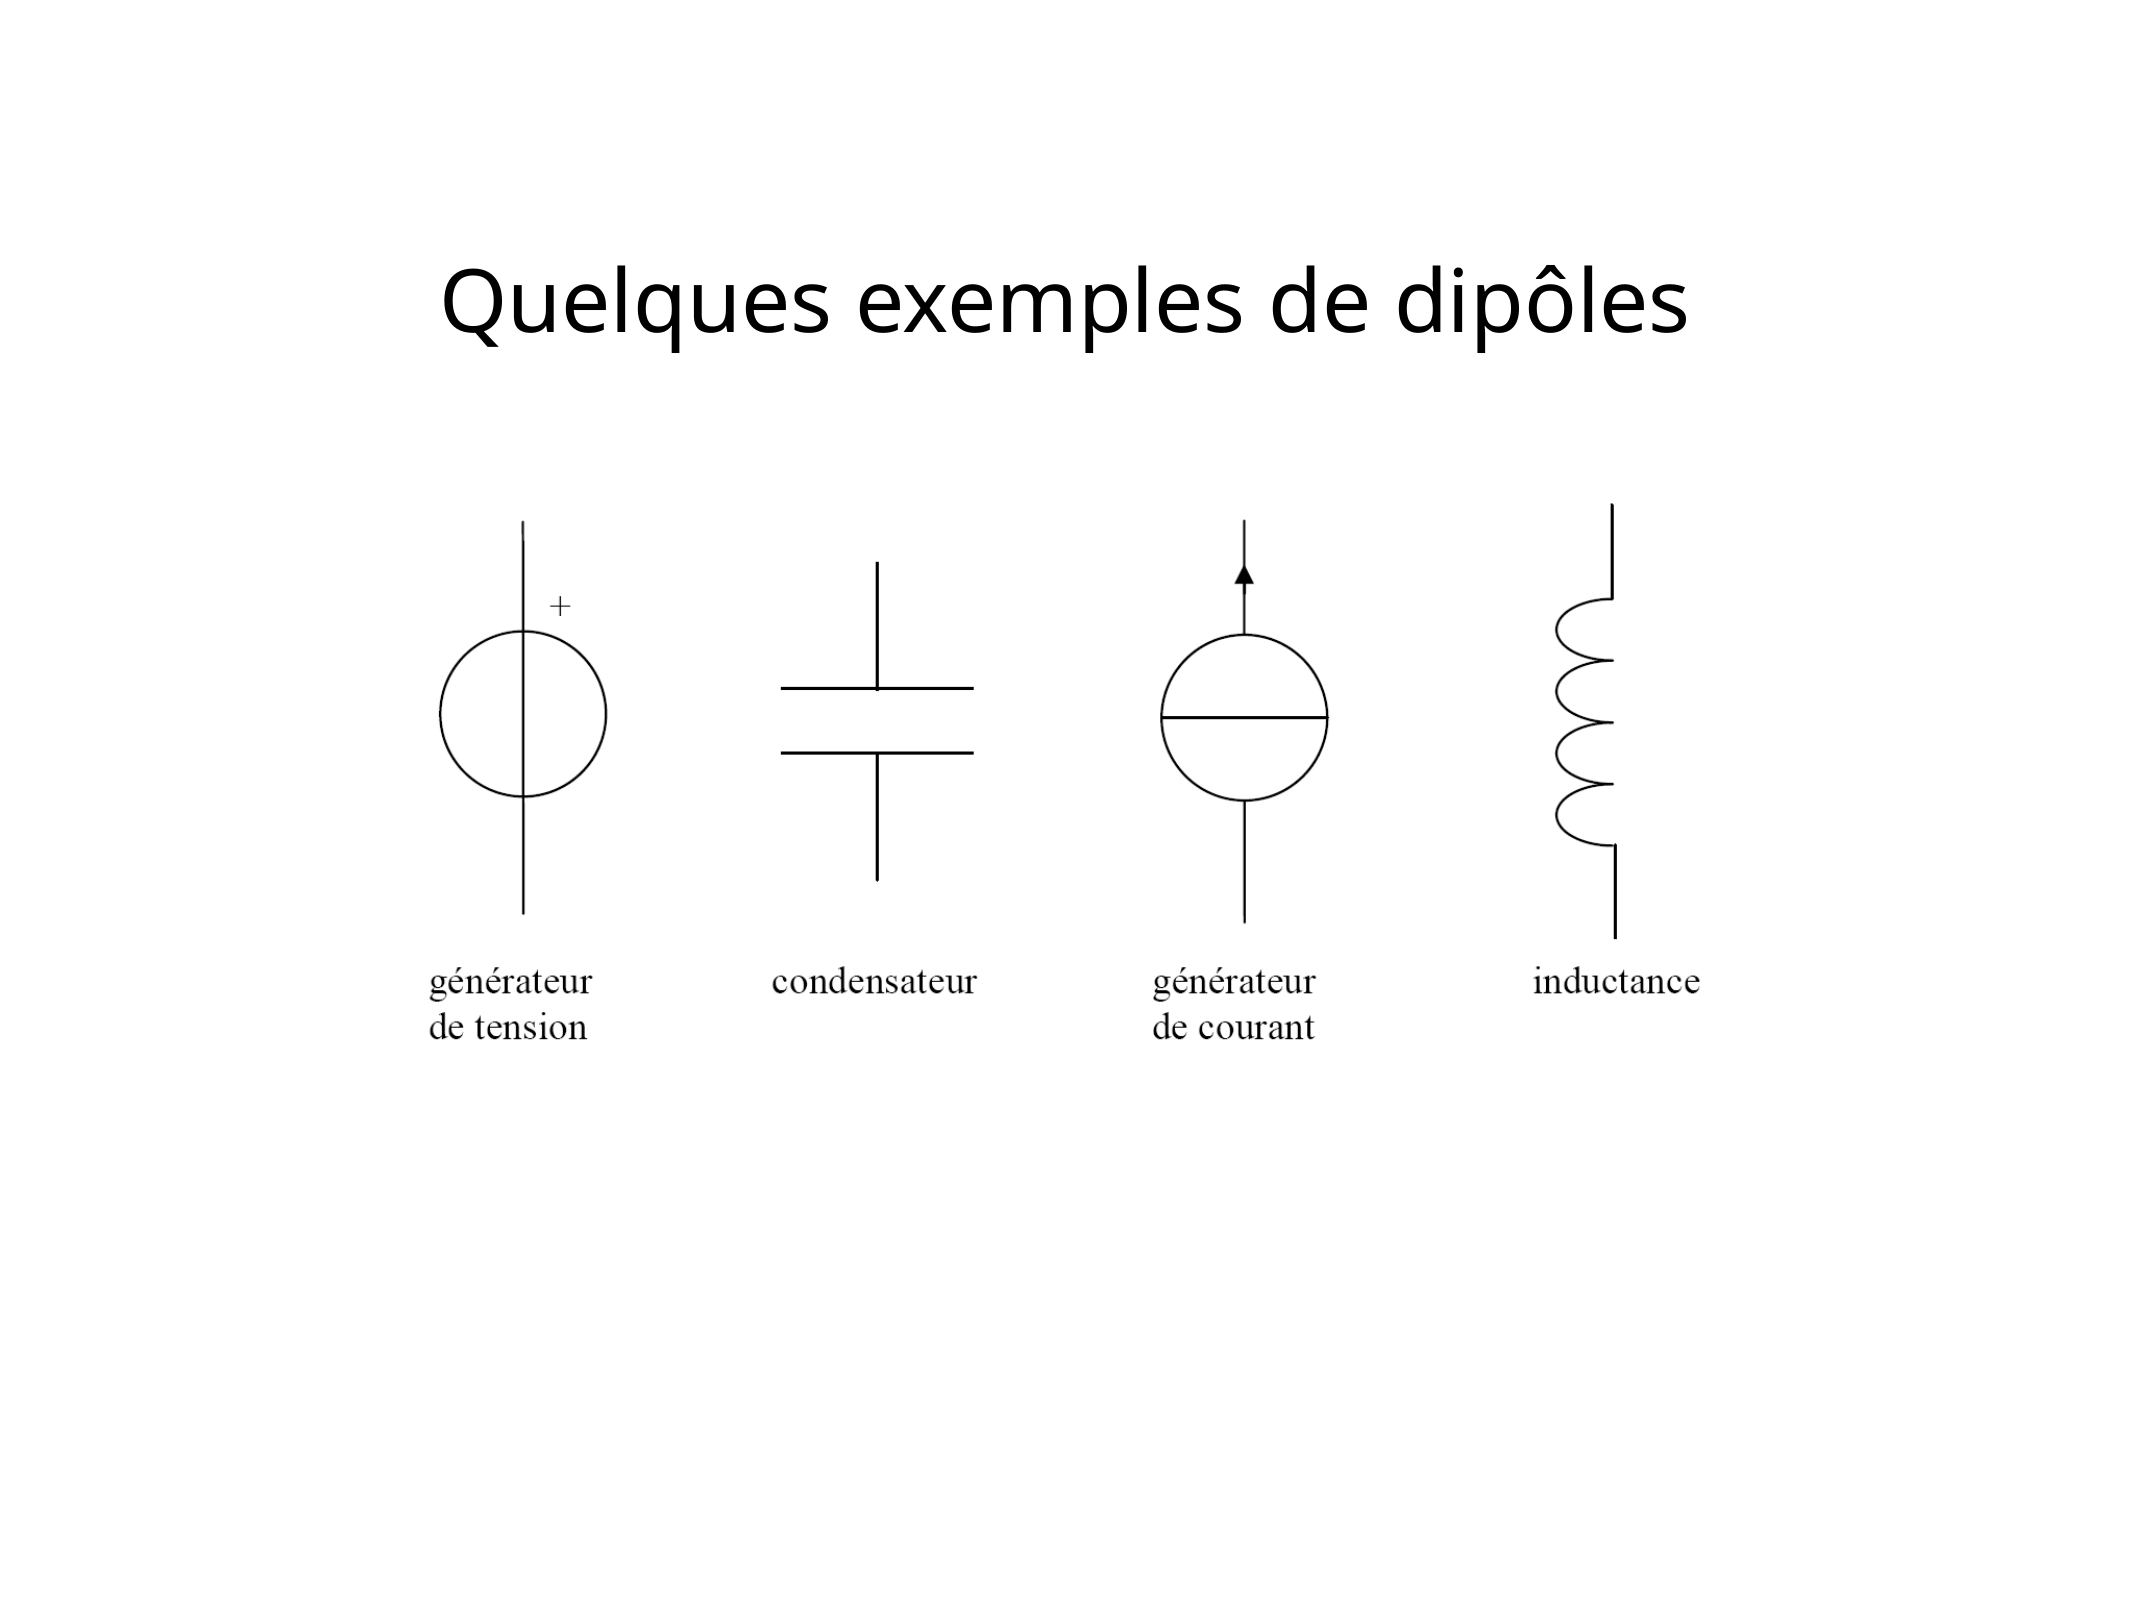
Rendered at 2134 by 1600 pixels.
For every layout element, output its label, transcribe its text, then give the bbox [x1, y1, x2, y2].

text_box Quelques exemples de dipôles [424, 237, 1706, 358]
picture [293, 491, 1840, 1109]
